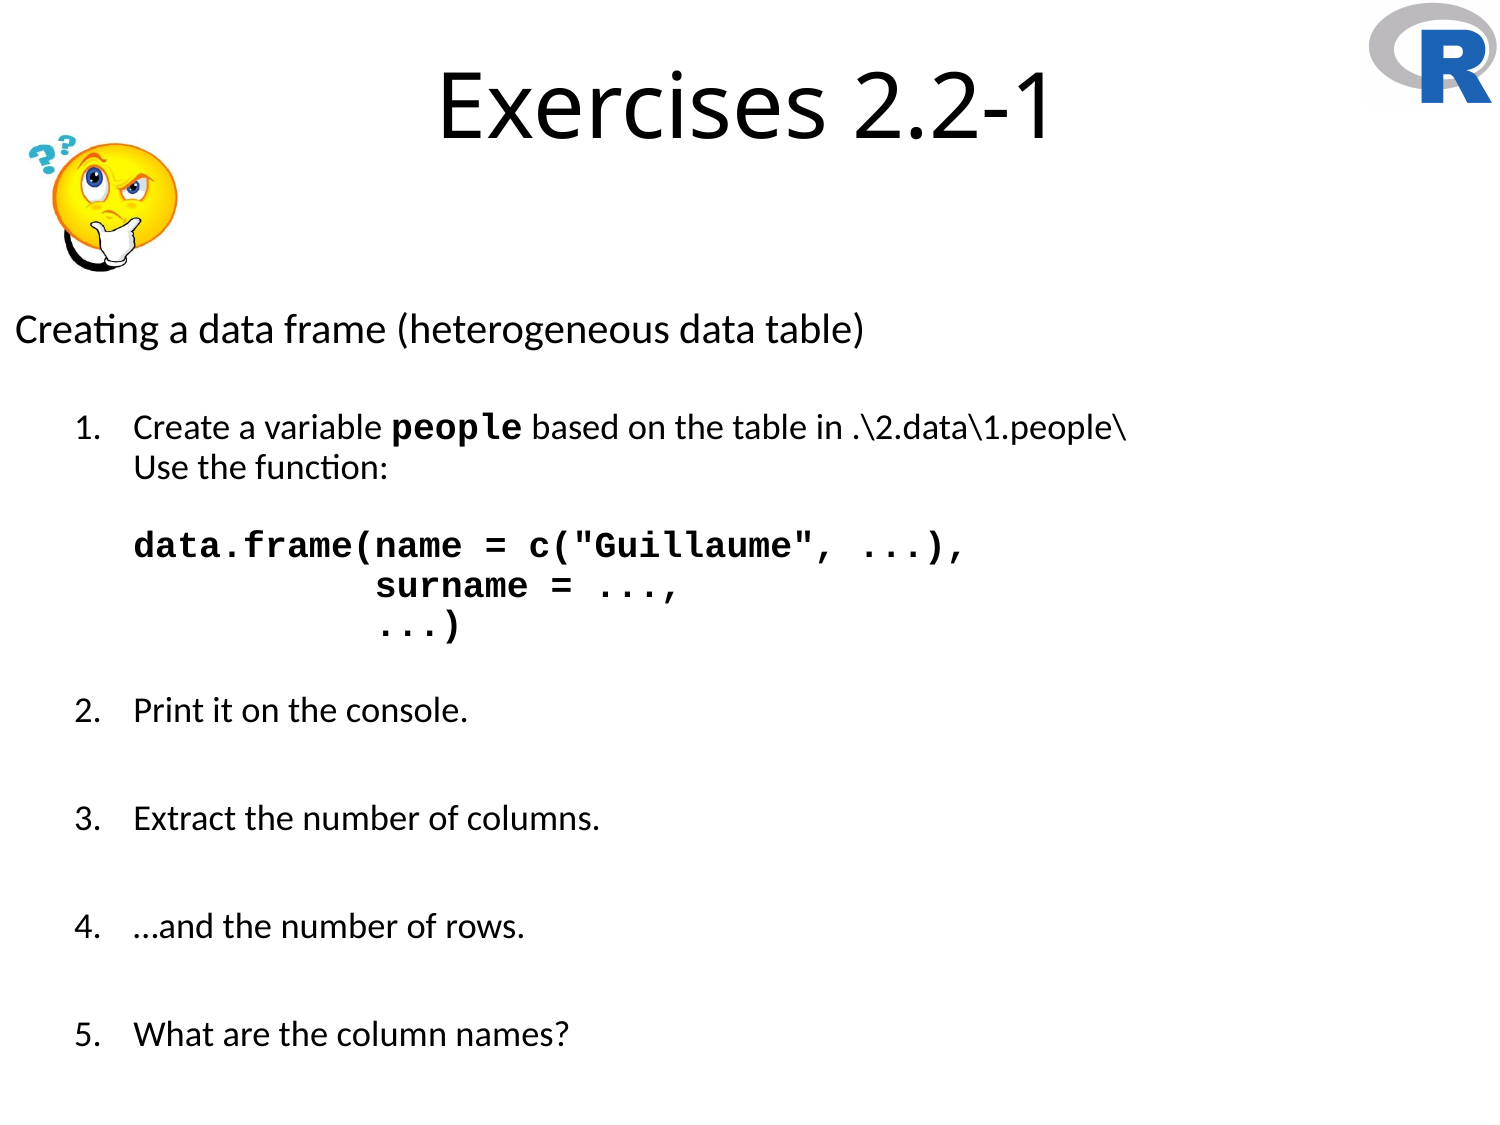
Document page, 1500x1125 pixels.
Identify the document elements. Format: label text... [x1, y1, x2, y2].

picture [1365, 0, 1500, 107]
title Exercises 2.2-1 [0, 0, 1500, 218]
picture [28, 134, 178, 272]
list Creating a data frame (heterogeneous data table) Create a variable people based on the table in .\2.data\1.people\ Use the function: data.frame(name = c("Guillaume", ...), surname = ..., ...) Print it on the console. Extract the number of columns. …and the number of rows. What are the column names? [0, 299, 1500, 1063]
